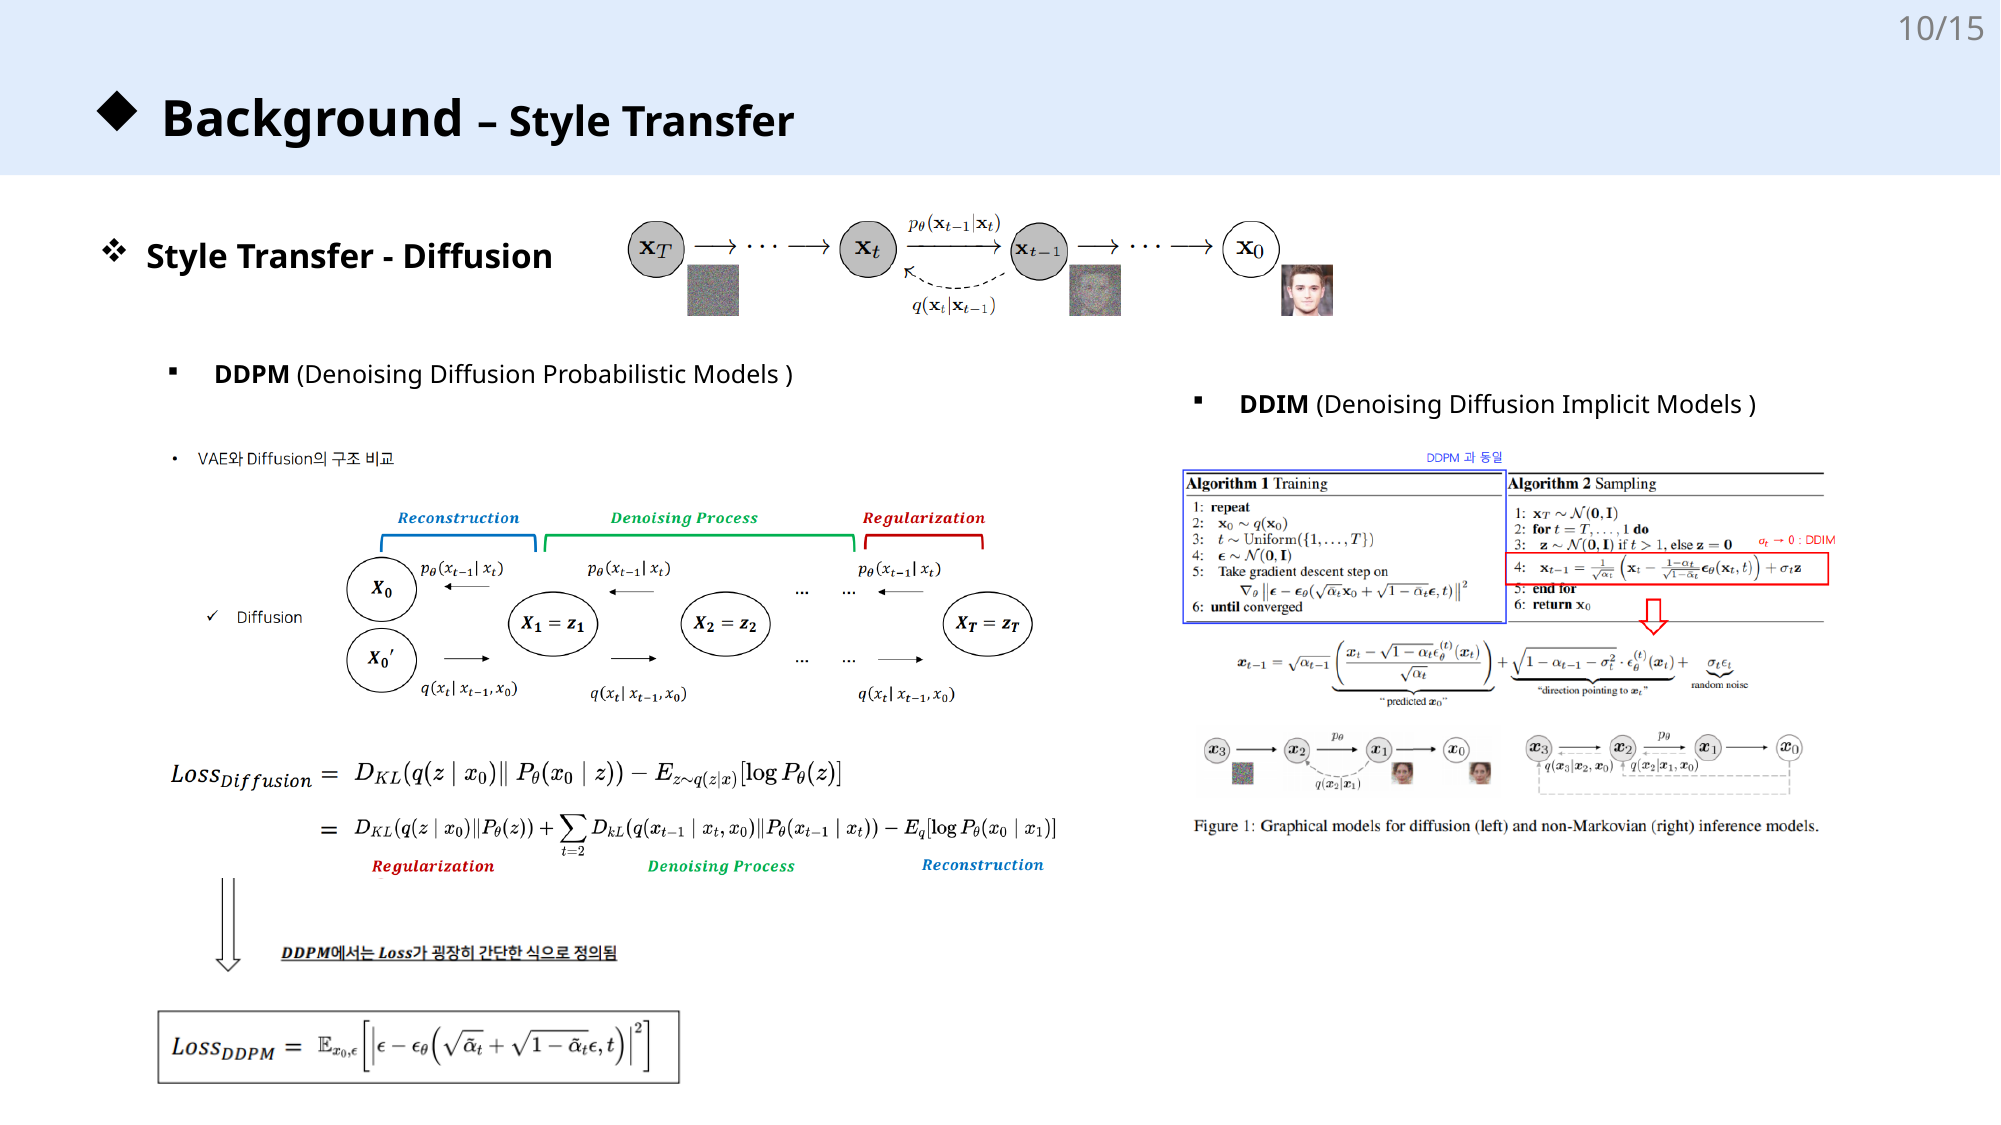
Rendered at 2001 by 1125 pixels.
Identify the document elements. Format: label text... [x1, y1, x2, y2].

picture [1177, 443, 1848, 843]
text_box DDIM (Denoising Diffusion Implicit Models ) [1177, 366, 1812, 426]
picture [152, 442, 1093, 1089]
text_box Background – Style Transfer [77, 65, 1065, 176]
text_box DDPM (Denoising Diffusion Probabilistic Models ) [152, 336, 1072, 397]
text_box Style Transfer - Diffusion [84, 207, 611, 282]
picture [611, 200, 1347, 331]
